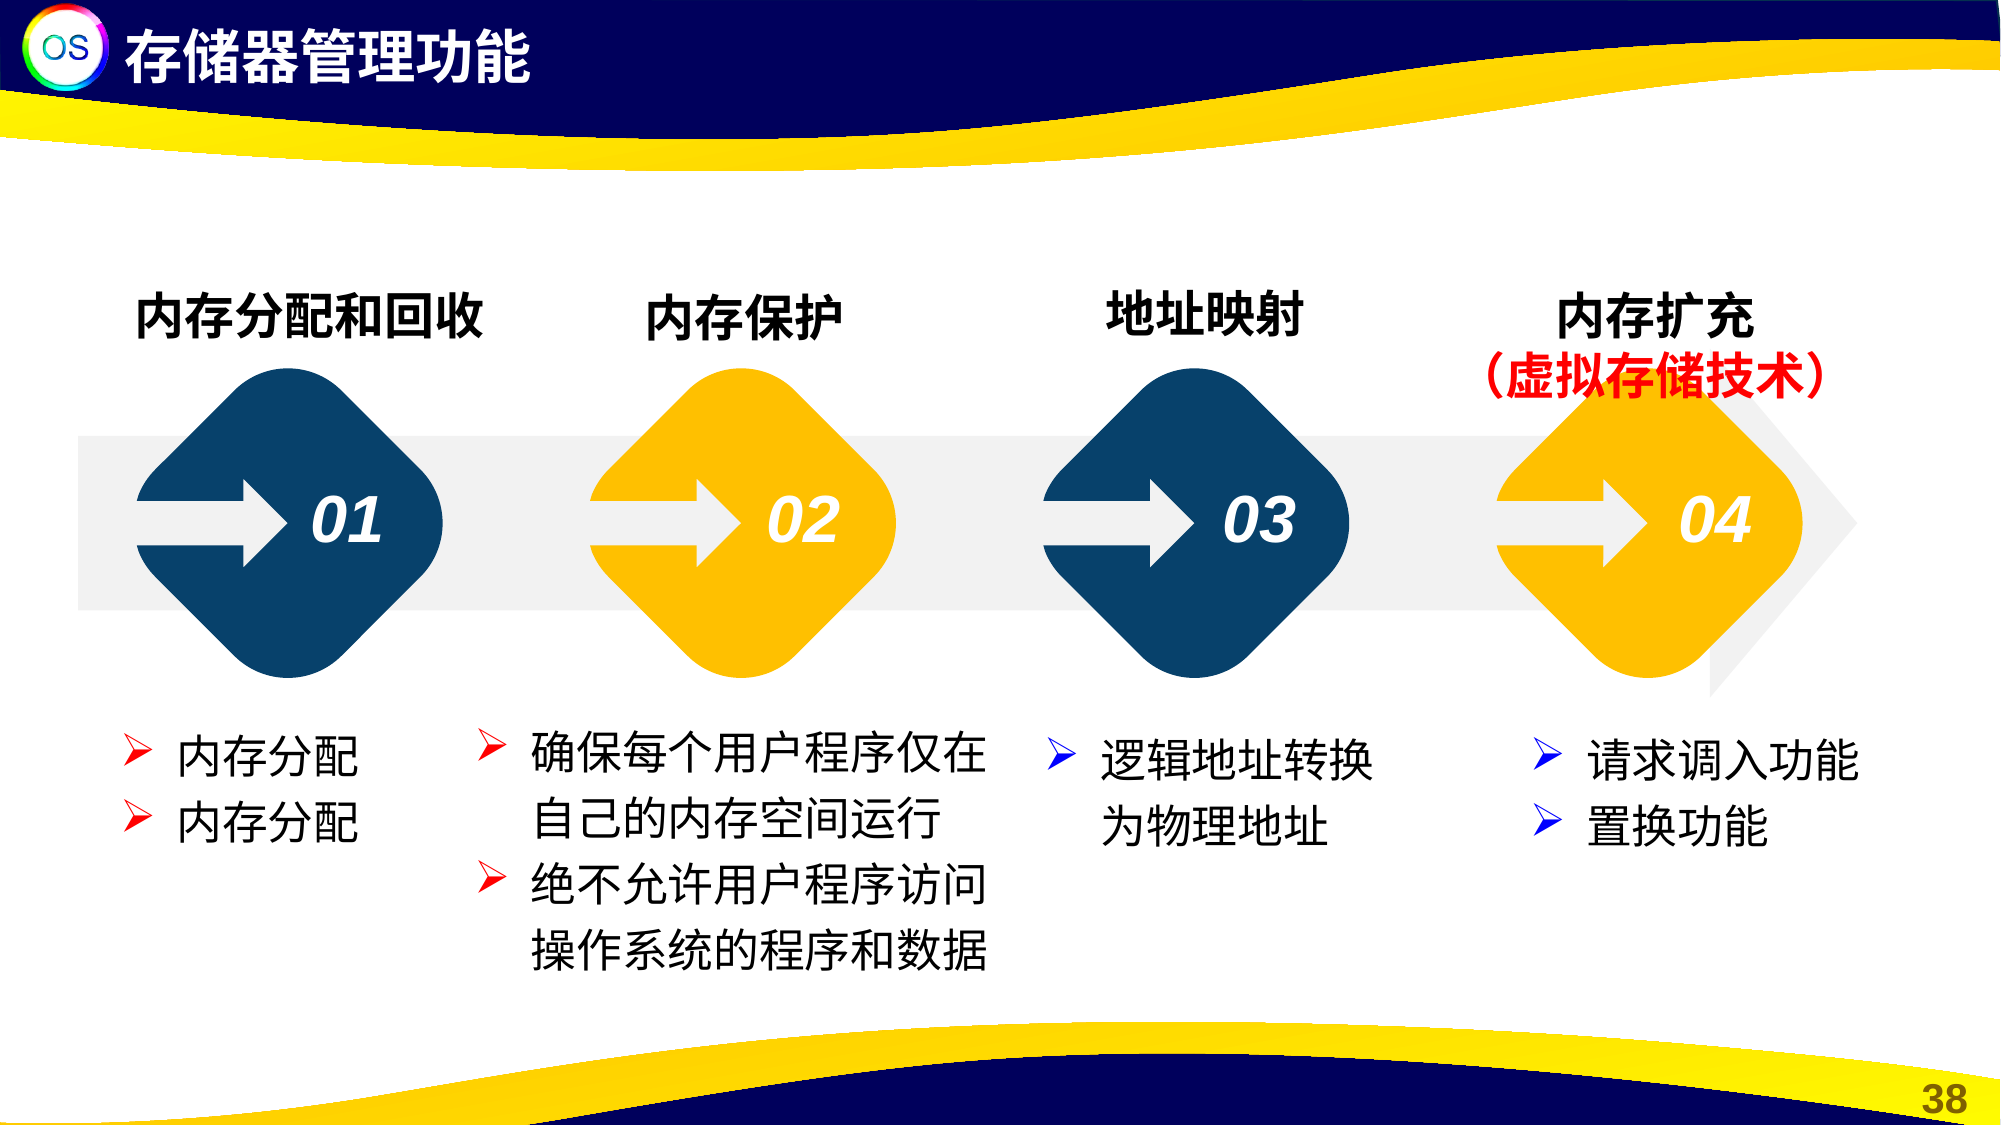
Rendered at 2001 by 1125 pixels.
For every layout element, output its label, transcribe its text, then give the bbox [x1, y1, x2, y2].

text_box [78, 272, 1924, 950]
text_box 存储器管理功能 [109, 12, 1263, 98]
picture [22, 3, 109, 91]
